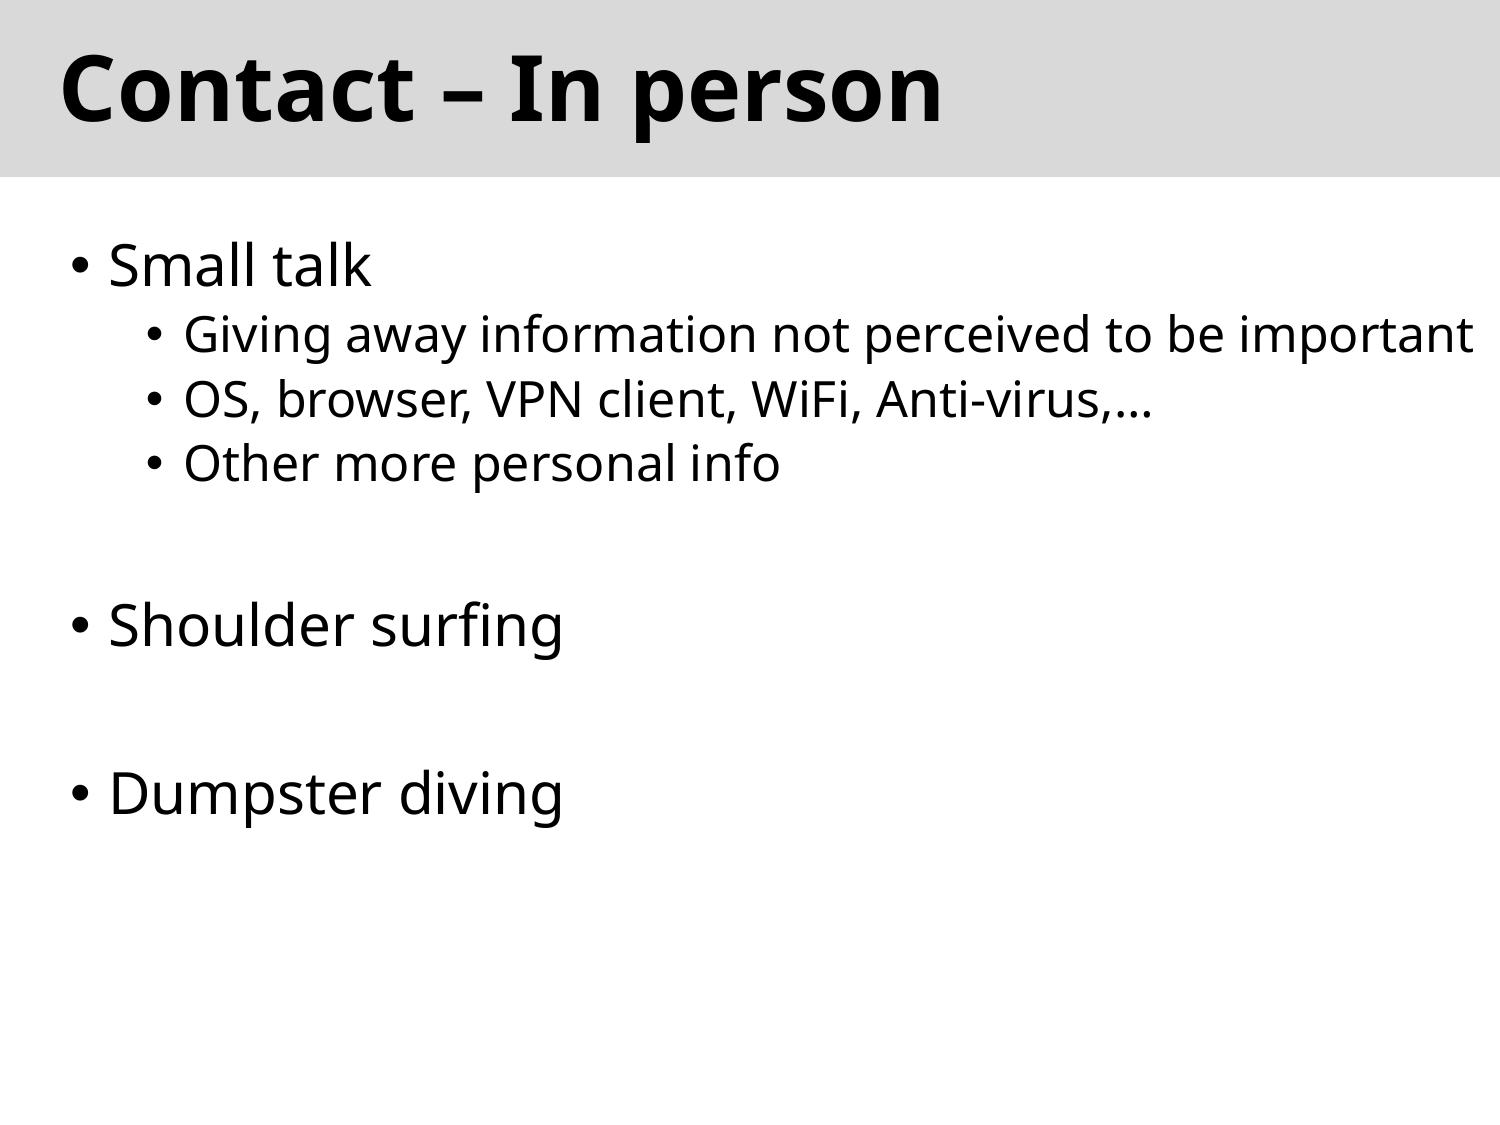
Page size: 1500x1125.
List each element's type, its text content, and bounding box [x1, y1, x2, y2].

title Contact – In person [0, 0, 1500, 177]
list Small talk Giving away information not perceived to be important OS, browser, VPN client, WiFi, Anti-virus,… Other more personal info Shoulder surfing Dumpster diving [0, 177, 1500, 1125]
